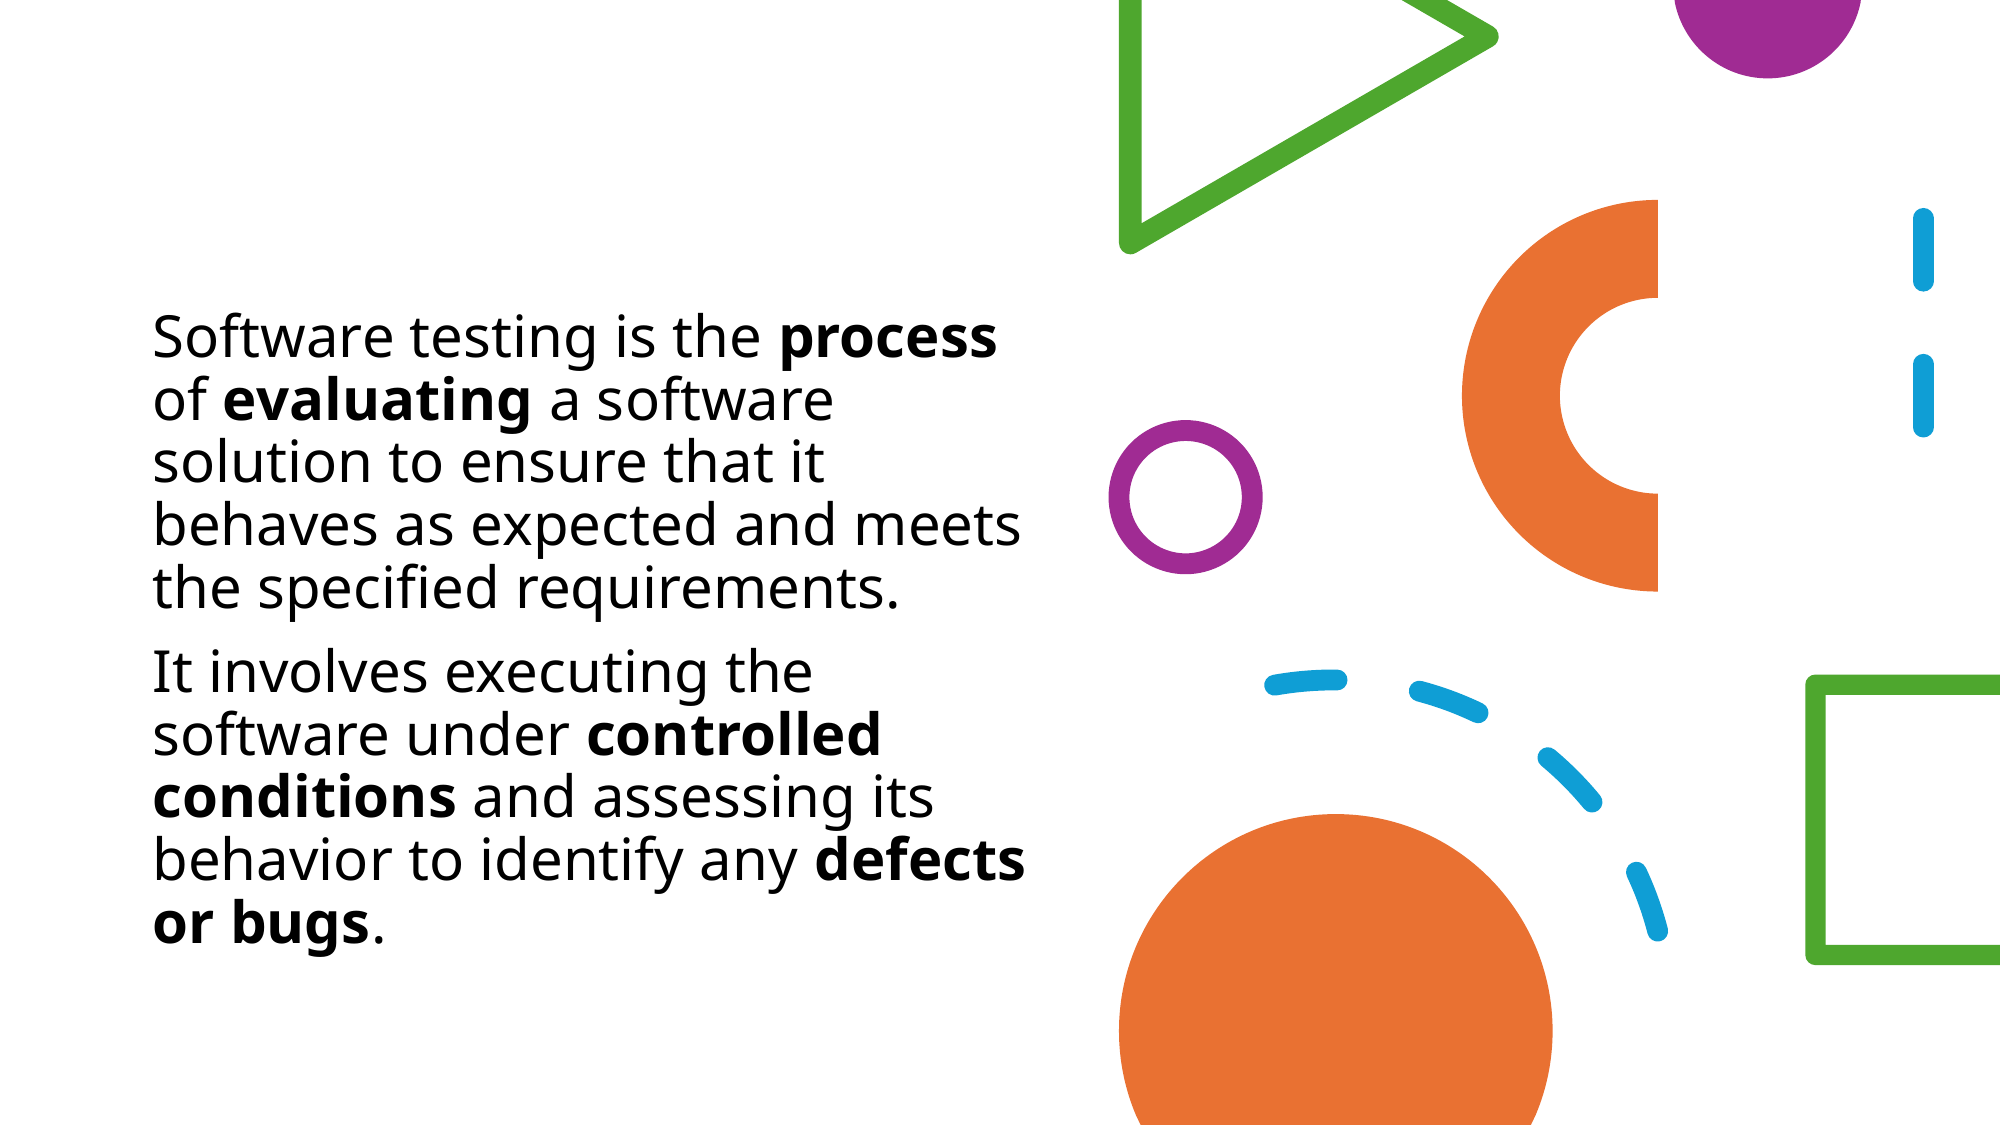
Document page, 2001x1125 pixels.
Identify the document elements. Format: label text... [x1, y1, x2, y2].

text_box [1460, 198, 1660, 594]
list Software testing is the process of evaluating a software solution to ensure that it behaves as expected and meets the specified requirements. It involves executing the software under controlled conditions and assessing its behavior to identify any defects or bugs. [137, 299, 1050, 1014]
text_box [1273, 678, 1665, 977]
text_box [1805, 674, 2000, 966]
text_box [1117, 812, 1555, 1125]
text_box [1117, 428, 1254, 566]
text_box [0, 0, 2000, 1125]
text_box [1118, 0, 1499, 255]
text_box [1673, 0, 1863, 80]
